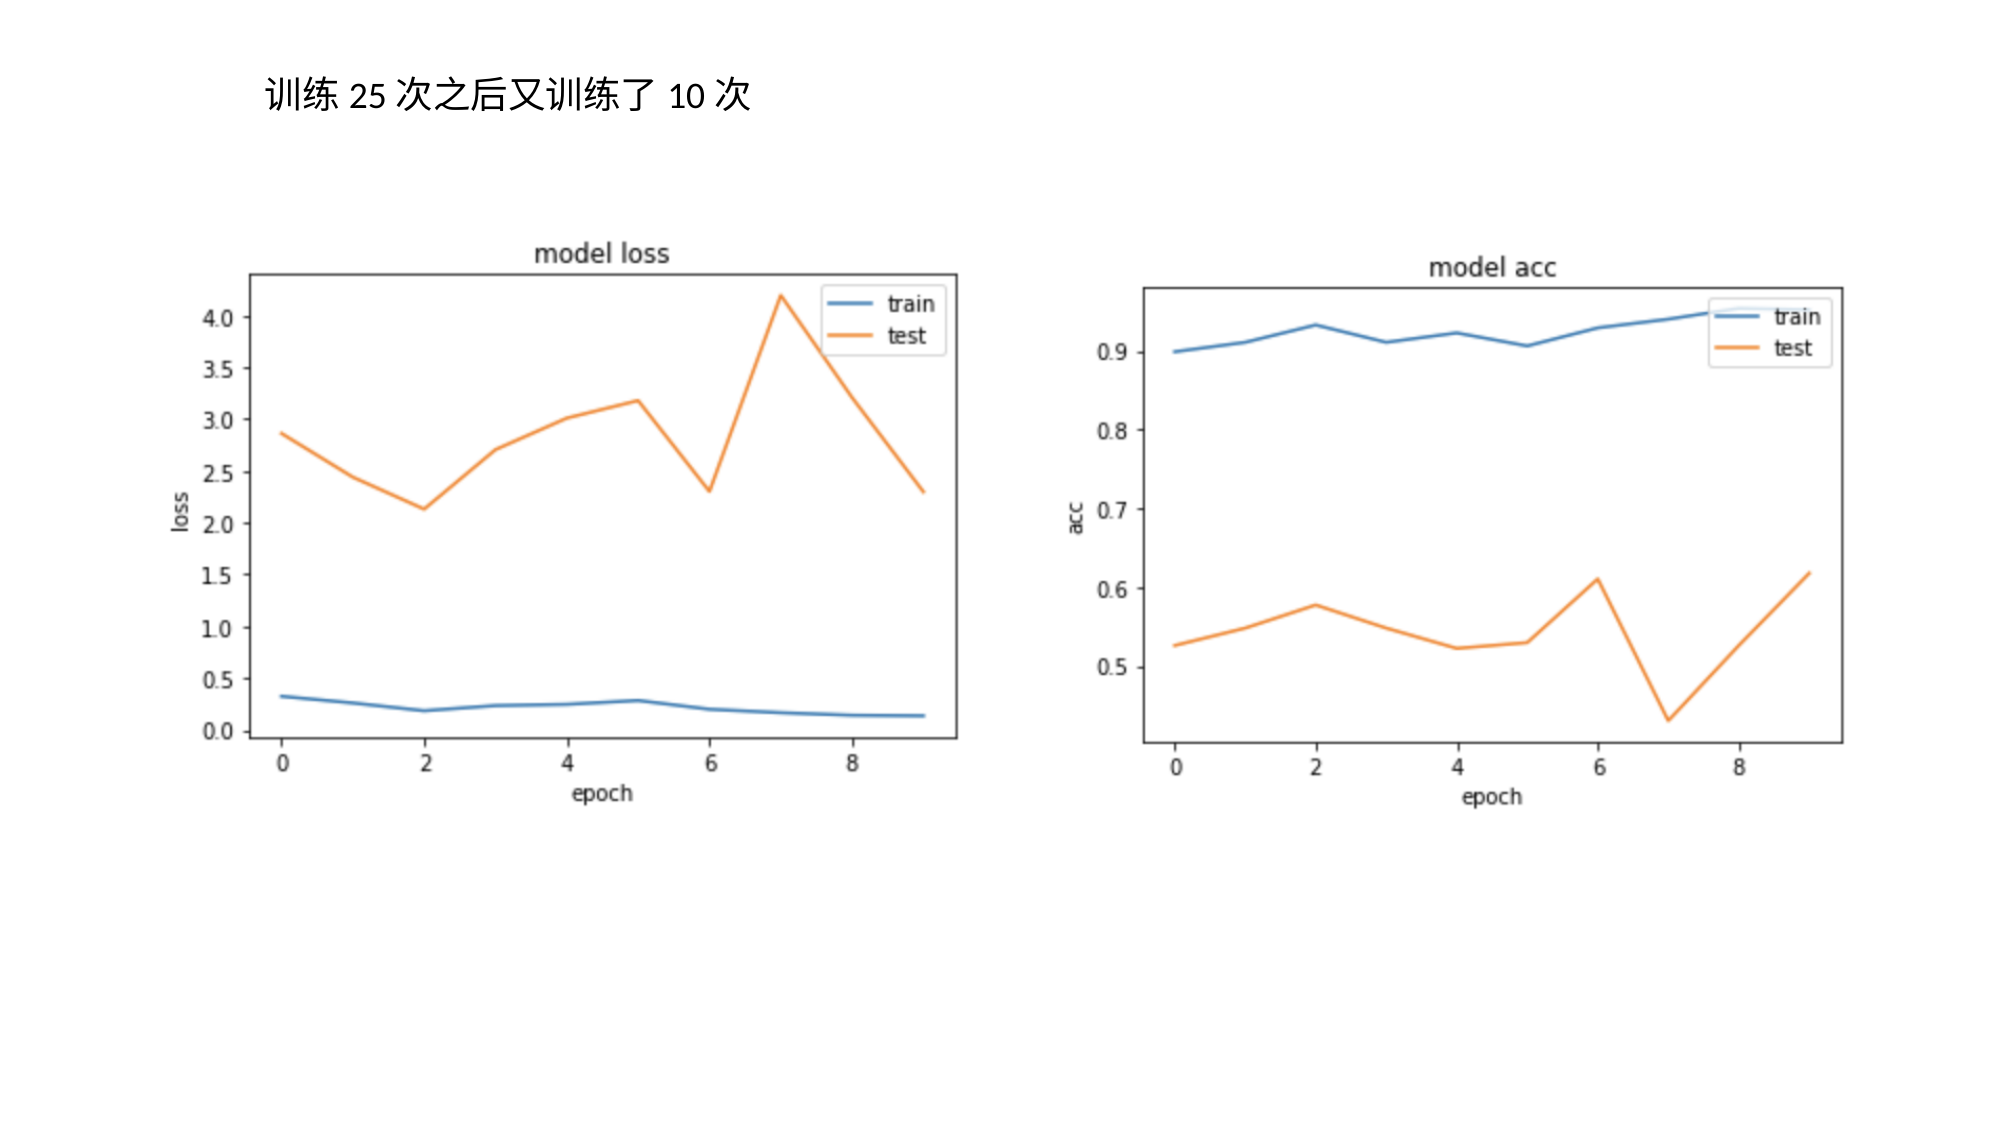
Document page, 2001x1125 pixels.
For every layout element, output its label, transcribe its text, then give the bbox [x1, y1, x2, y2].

picture [1024, 239, 1931, 819]
picture [143, 225, 1002, 833]
text_box 训练25次之后又训练了10次 [250, 63, 826, 124]
